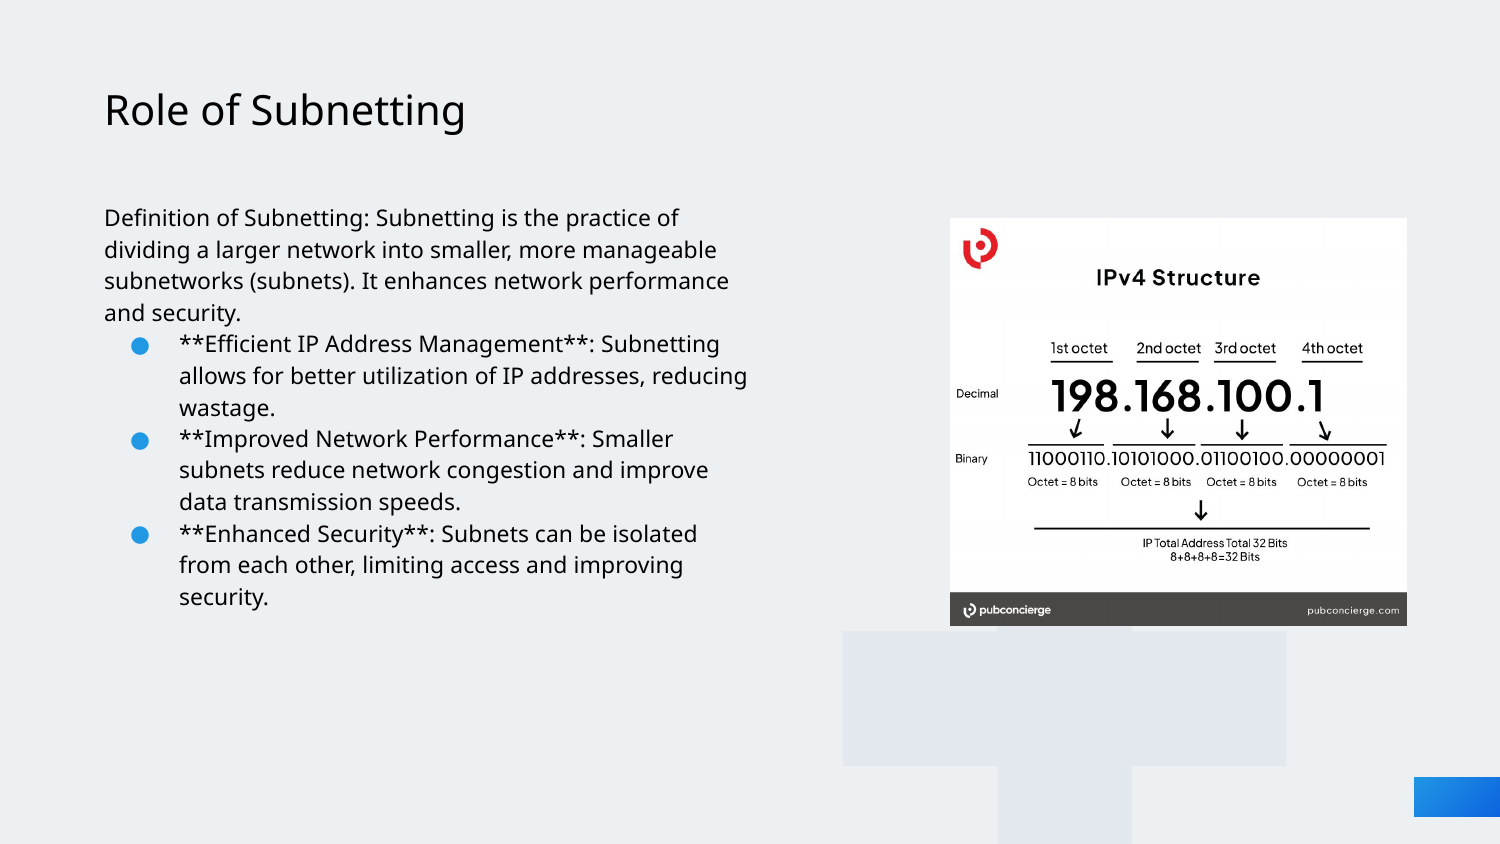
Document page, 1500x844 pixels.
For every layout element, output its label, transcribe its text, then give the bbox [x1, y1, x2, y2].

title Role of Subnetting [92, 72, 765, 138]
picture [950, 218, 1407, 626]
list Definition of Subnetting: Subnetting is the practice of dividing a larger network into smaller, more manageable subnetworks (subnets). It enhances network performance and security. **Efficient IP Address Management**: Subnetting allows for better utilization of IP addresses, reducing wastage. **Improved Network Performance**: Smaller subnets reduce network congestion and improve data transmission speeds. **Enhanced Security**: Subnets can be isolated from each other, limiting access and improving security. [92, 188, 765, 765]
